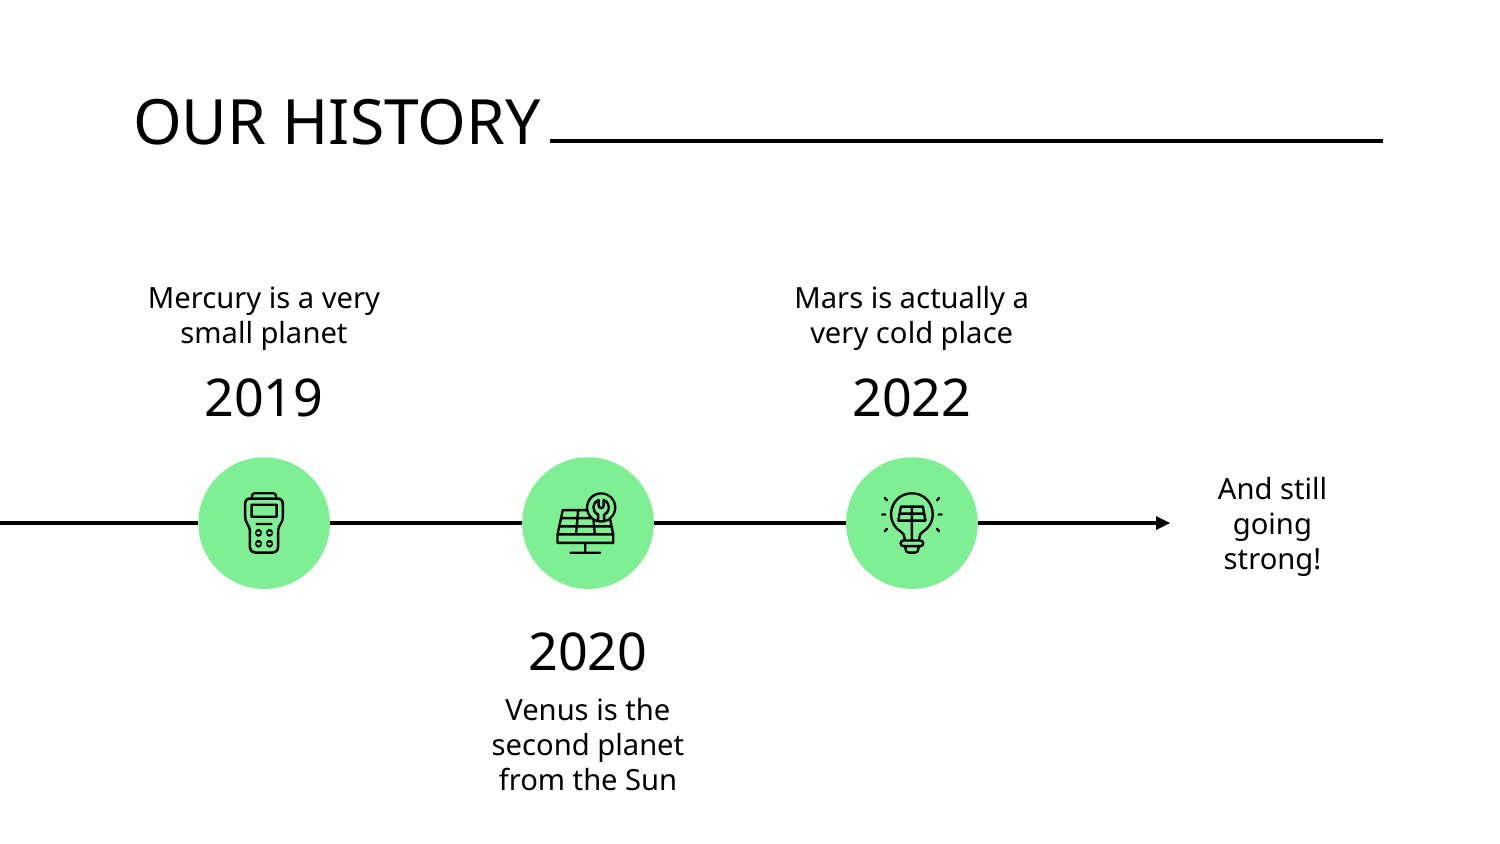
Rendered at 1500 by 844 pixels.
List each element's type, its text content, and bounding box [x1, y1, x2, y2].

text_box 2020 [441, 606, 735, 676]
text_box 2019 [117, 364, 411, 440]
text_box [880, 491, 944, 555]
text_box [522, 457, 654, 589]
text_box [243, 491, 285, 555]
text_box 2022 [765, 364, 1059, 440]
title OUR HISTORY [118, 72, 1382, 167]
text_box [198, 457, 330, 589]
text_box [846, 457, 978, 589]
text_box Mars is actually a very cold place [765, 284, 1059, 364]
text_box [556, 492, 617, 554]
text_box And still going strong! [1170, 441, 1375, 605]
text_box Venus is the second planet from the Sun [441, 676, 735, 756]
text_box Mercury is a very small planet [117, 284, 411, 364]
